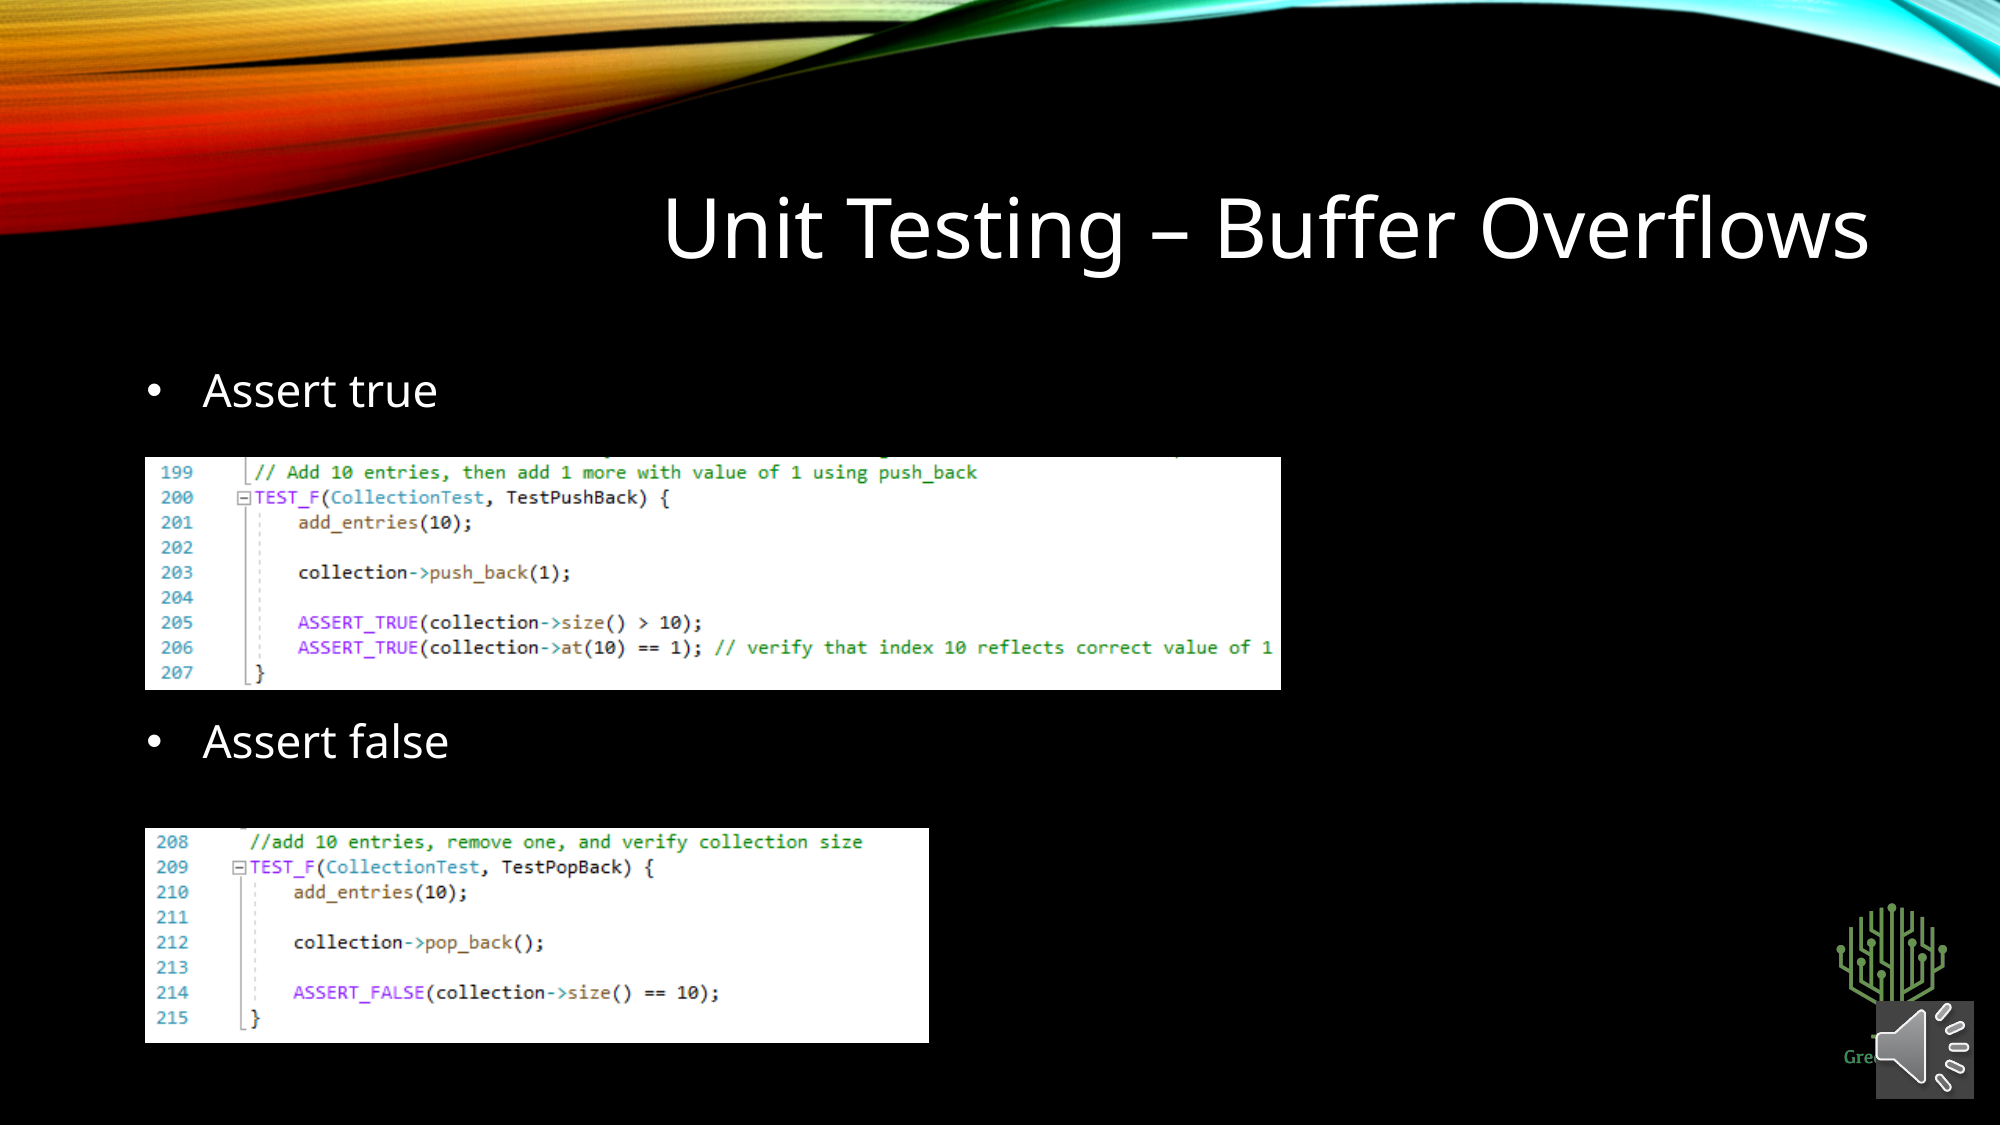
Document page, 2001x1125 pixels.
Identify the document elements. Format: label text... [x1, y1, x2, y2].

list Assert true Assert false [112, 360, 1888, 1021]
picture [145, 828, 929, 1043]
picture [0, 0, 2000, 237]
title Unit Testing – Buffer Overflows [474, 125, 1888, 338]
picture [145, 456, 1281, 691]
picture [1817, 892, 1976, 1101]
